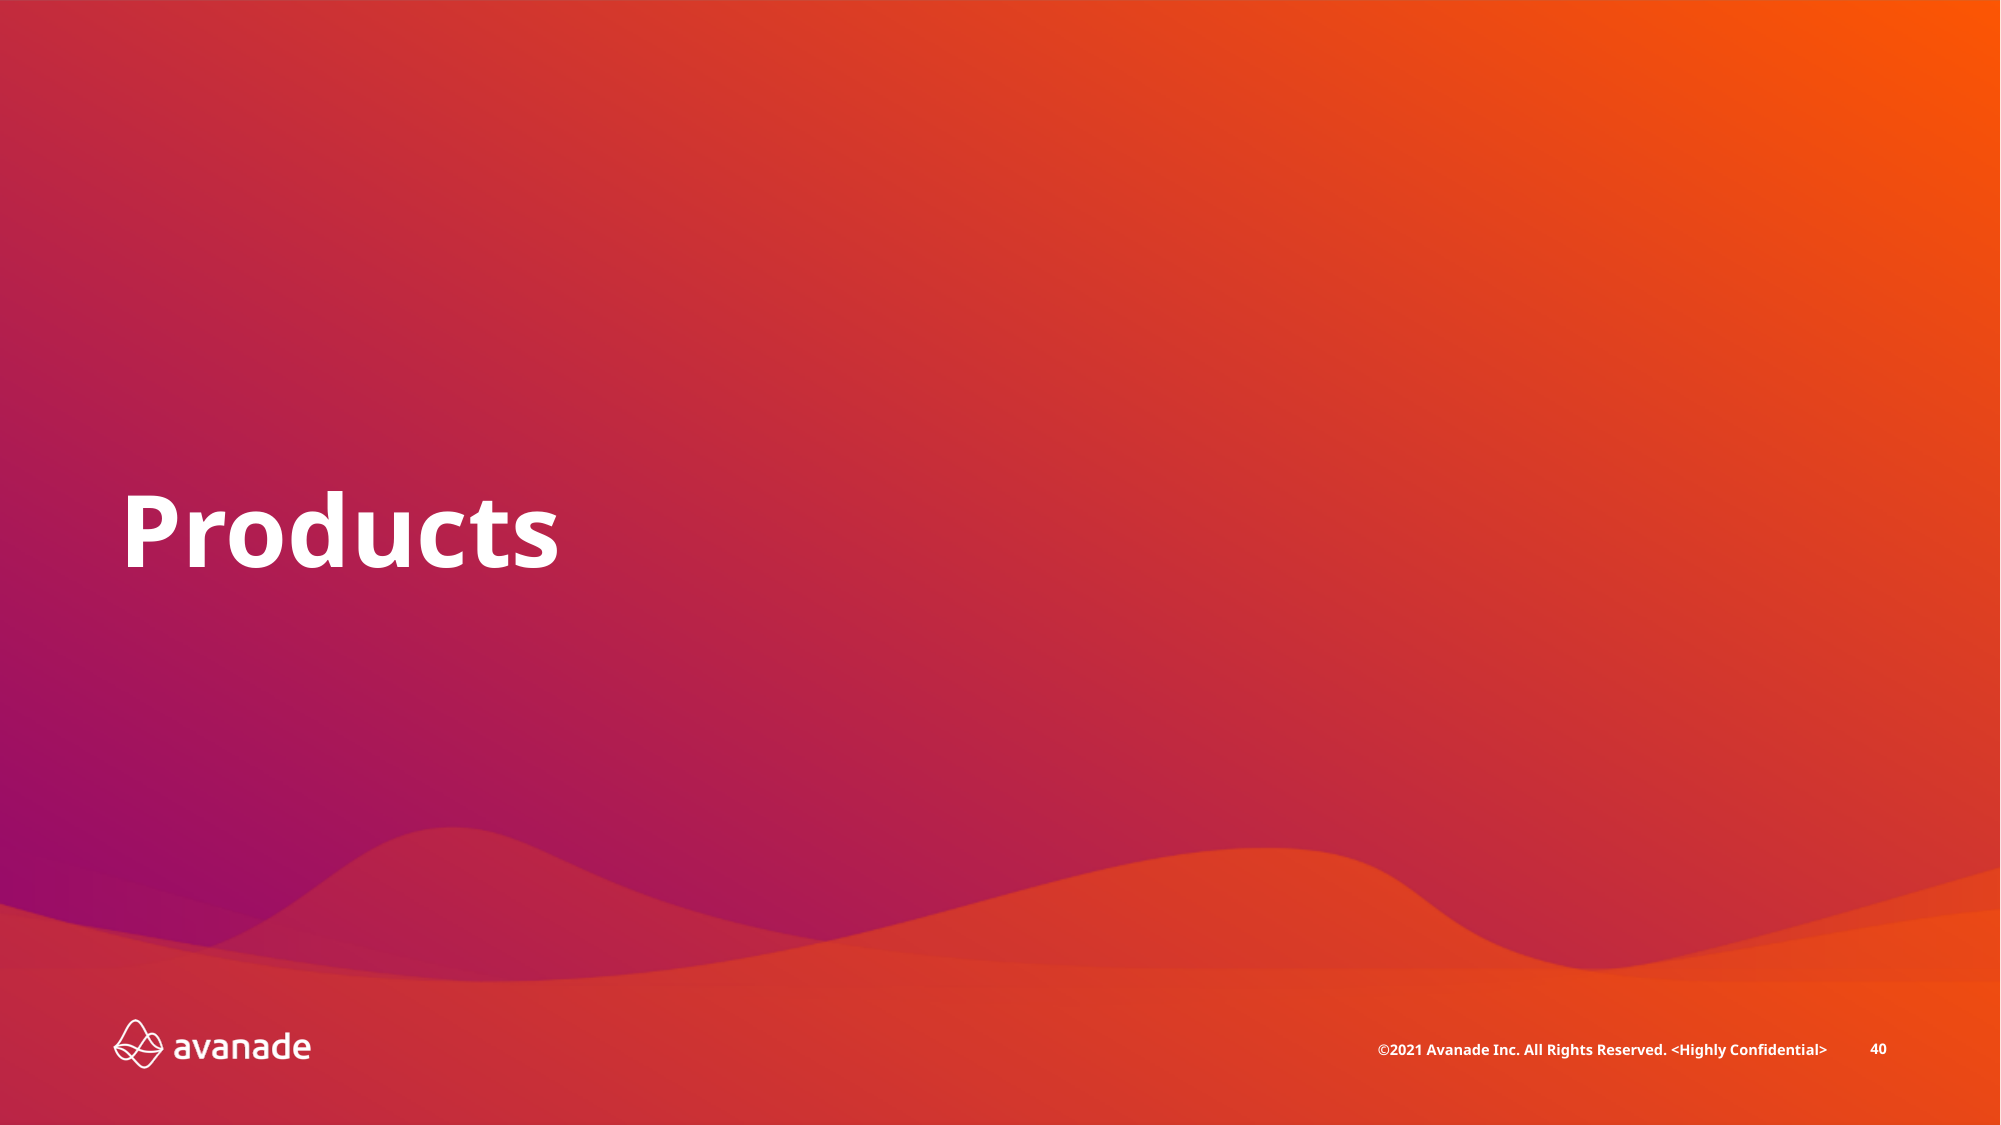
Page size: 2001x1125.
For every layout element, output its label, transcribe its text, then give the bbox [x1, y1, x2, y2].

list Products [104, 373, 1885, 597]
picture [0, 0, 2001, 1125]
